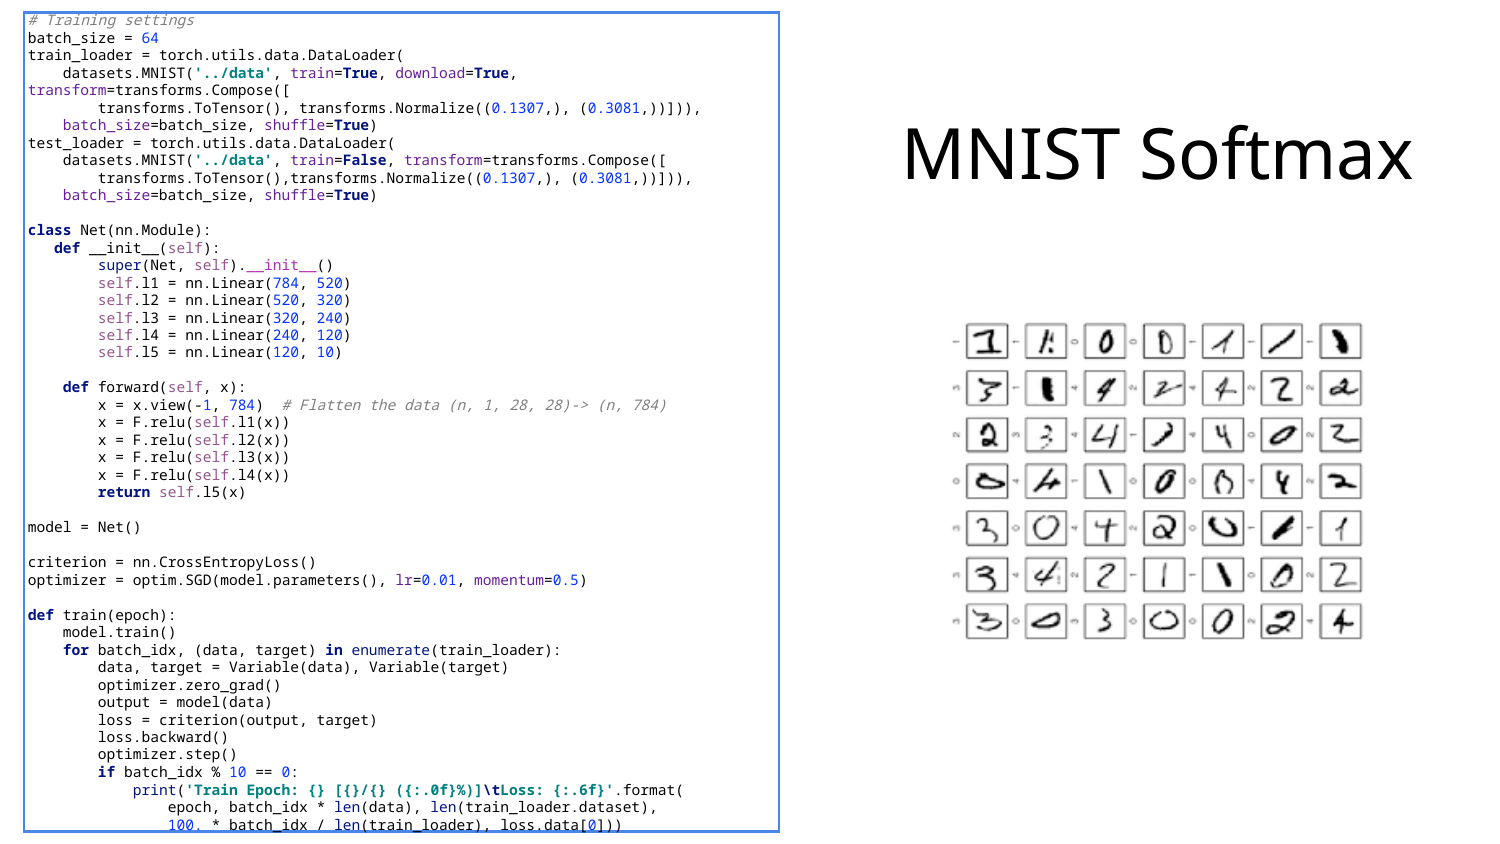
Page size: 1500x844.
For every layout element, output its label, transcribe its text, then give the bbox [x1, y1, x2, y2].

picture [950, 320, 1365, 641]
text_box # Training settings batch_size = 64 train_loader = torch.utils.data.DataLoader( datasets.MNIST('../data', train=True, download=True, transform=transforms.Compose([ transforms.ToTensor(), transforms.Normalize((0.1307,), (0.3081,))])), batch_size=batch_size, shuffle=True) test_loader = torch.utils.data.DataLoader( datasets.MNIST('../data', train=False, transform=transforms.Compose([ transforms.ToTensor(),transforms.Normalize((0.1307,), (0.3081,))])), batch_size=batch_size, shuffle=True) class Net(nn.Module): def __init__(self): super(Net, self).__init__() self.l1 = nn.Linear(784, 520) self.l2 = nn.Linear(520, 320) self.l3 = nn.Linear(320, 240) self.l4 = nn.Linear(240, 120) self.l5 = nn.Linear(120, 10) def forward(self, x): x = x.view(-1, 784) # Flatten the data (n, 1, 28, 28)-> (n, 784) x = F.relu(self.l1(x)) x = F.relu(self.l2(x)) x = F.relu(self.l3(x)) x = F.relu(self.l4(x)) return self.l5(x) model = Net() criterion = nn.CrossEntropyLoss() optimizer = optim.SGD(model.parameters(), lr=0.01, momentum=0.5) def train(epoch): model.train() for batch_idx, (data, target) in enumerate(train_loader): data, target = Variable(data), Variable(target) optimizer.zero_grad() output = model(data) loss = criterion(output, target) loss.backward() optimizer.step() if batch_idx % 10 == 0: print('Train Epoch: {} [{}/{} ({:.0f}%)]\tLoss: {:.6f}'.format( epoch, batch_idx * len(data), len(train_loader.dataset), 100. * batch_idx / len(train_loader), loss.data[0])) [23, 12, 779, 832]
title MNIST Softmax [779, 72, 1500, 231]
